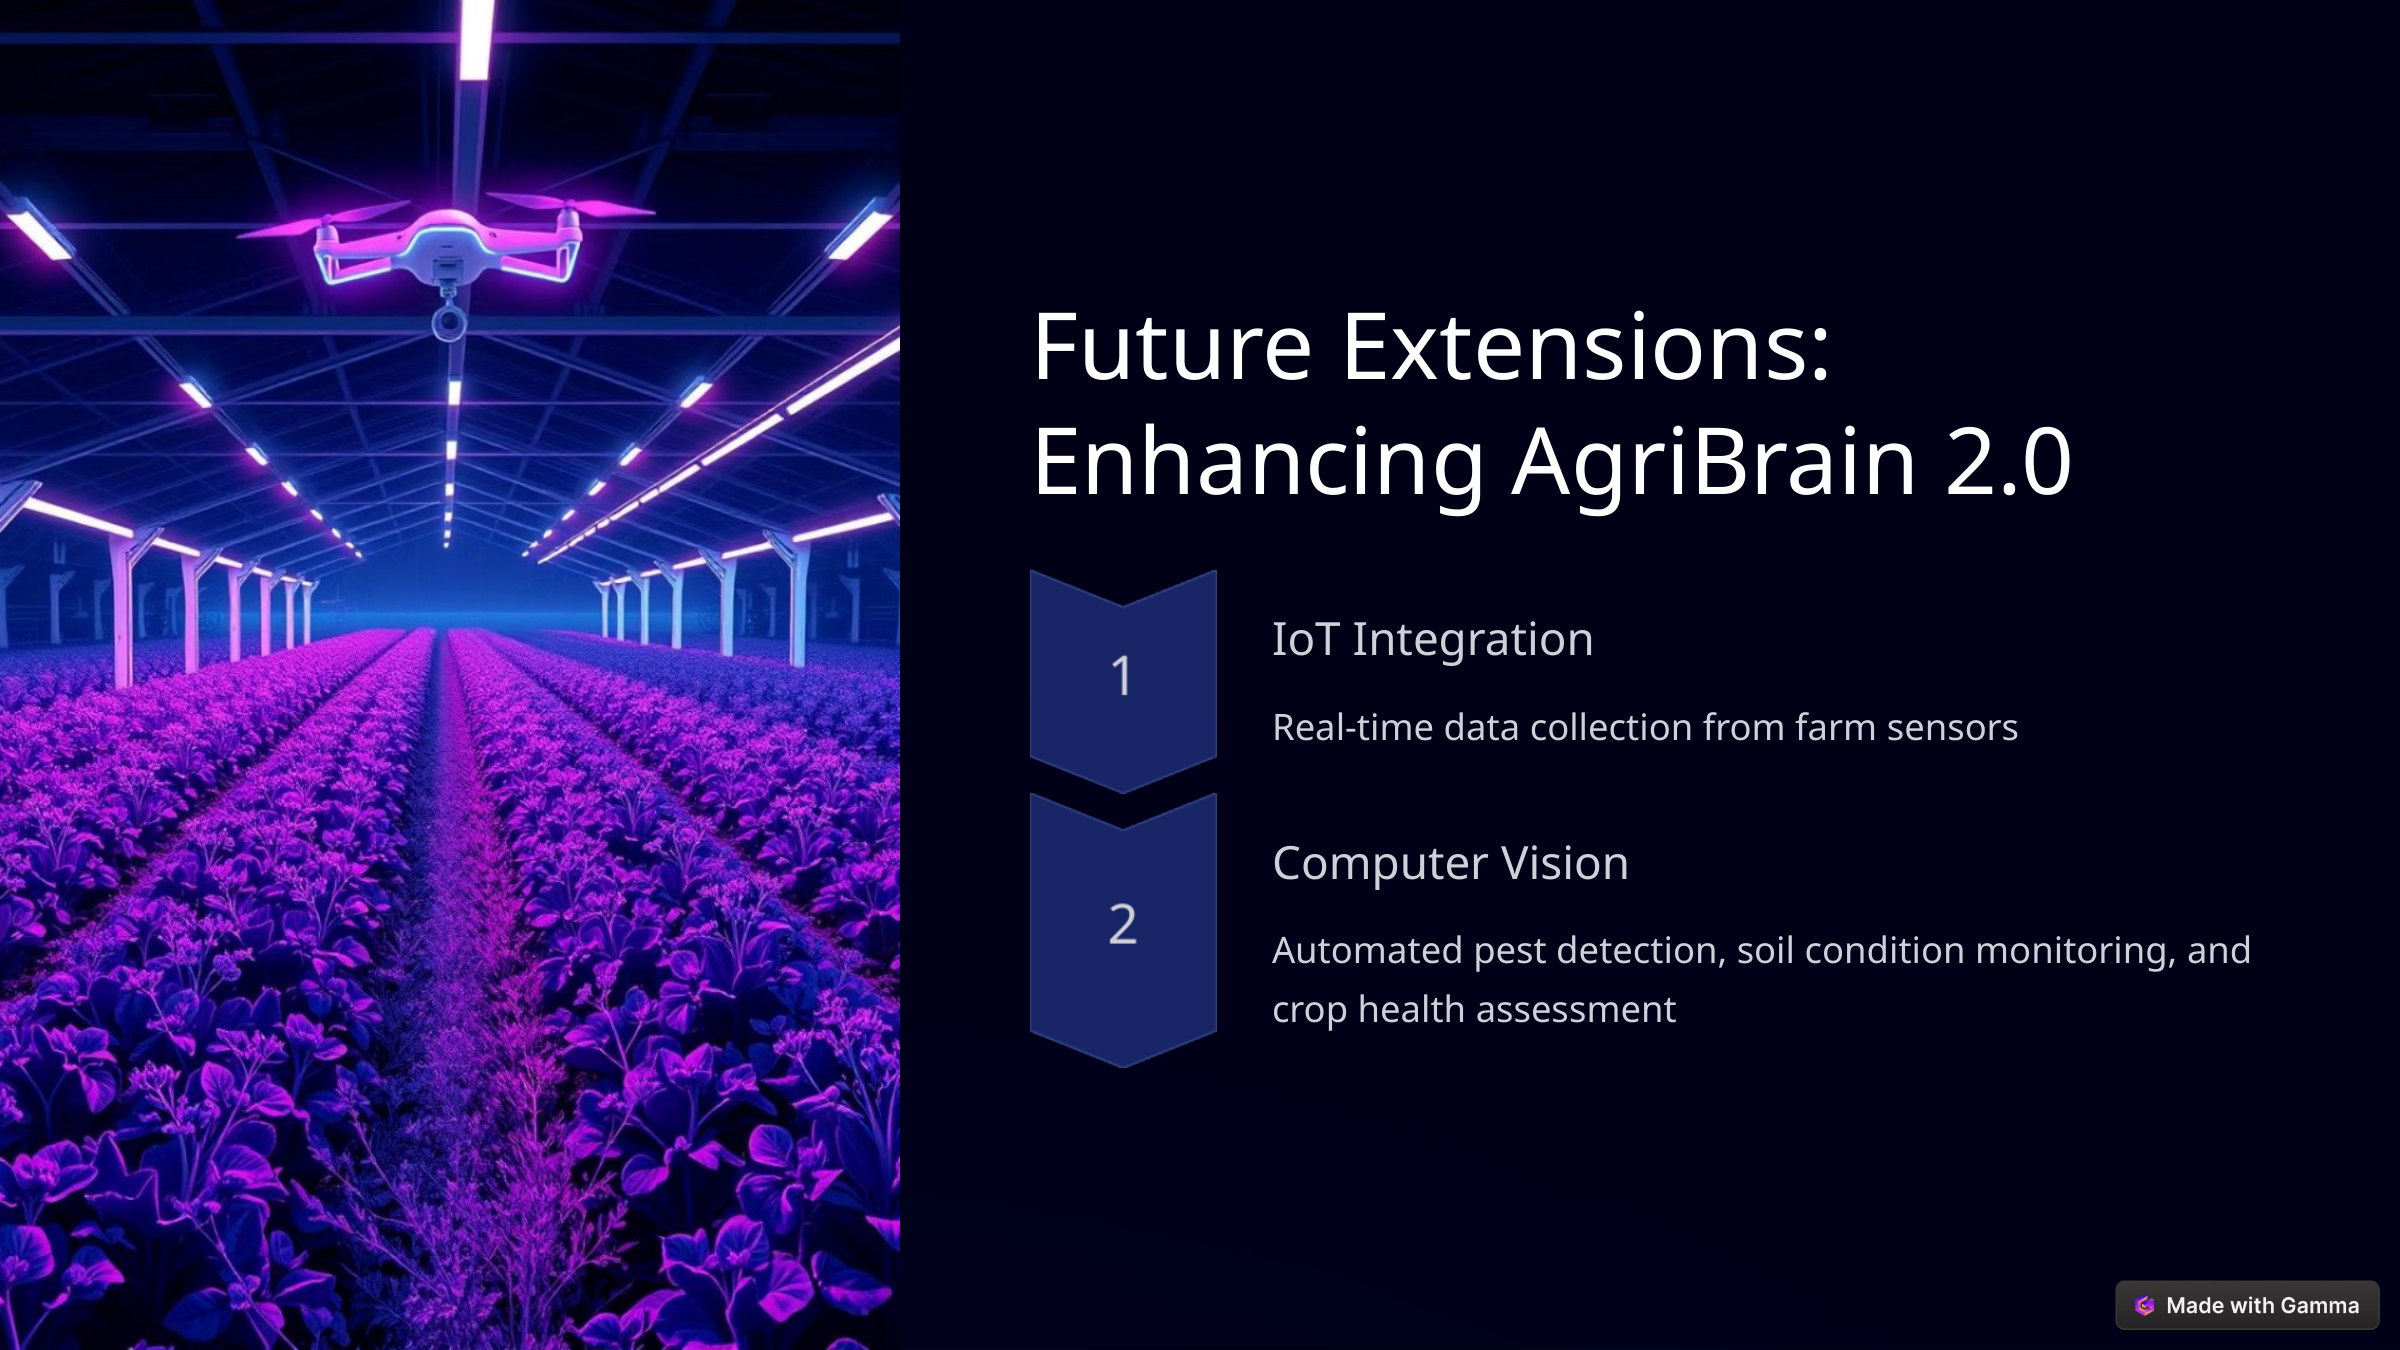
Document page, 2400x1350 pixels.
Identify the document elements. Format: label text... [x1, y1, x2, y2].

text_box IoT Integration [1271, 607, 1738, 666]
text_box Real-time data collection from farm sensors [1272, 688, 2270, 748]
text_box Automated pest detection, soil condition monitoring, and crop health assessment [1272, 911, 2270, 1031]
text_box Future Extensions: Enhancing AgriBrain 2.0 [1030, 282, 2270, 515]
picture [0, 0, 900, 1350]
text_box Computer Vision [1271, 830, 1738, 890]
picture [1030, 570, 1217, 1068]
picture [2106, 1271, 2389, 1339]
